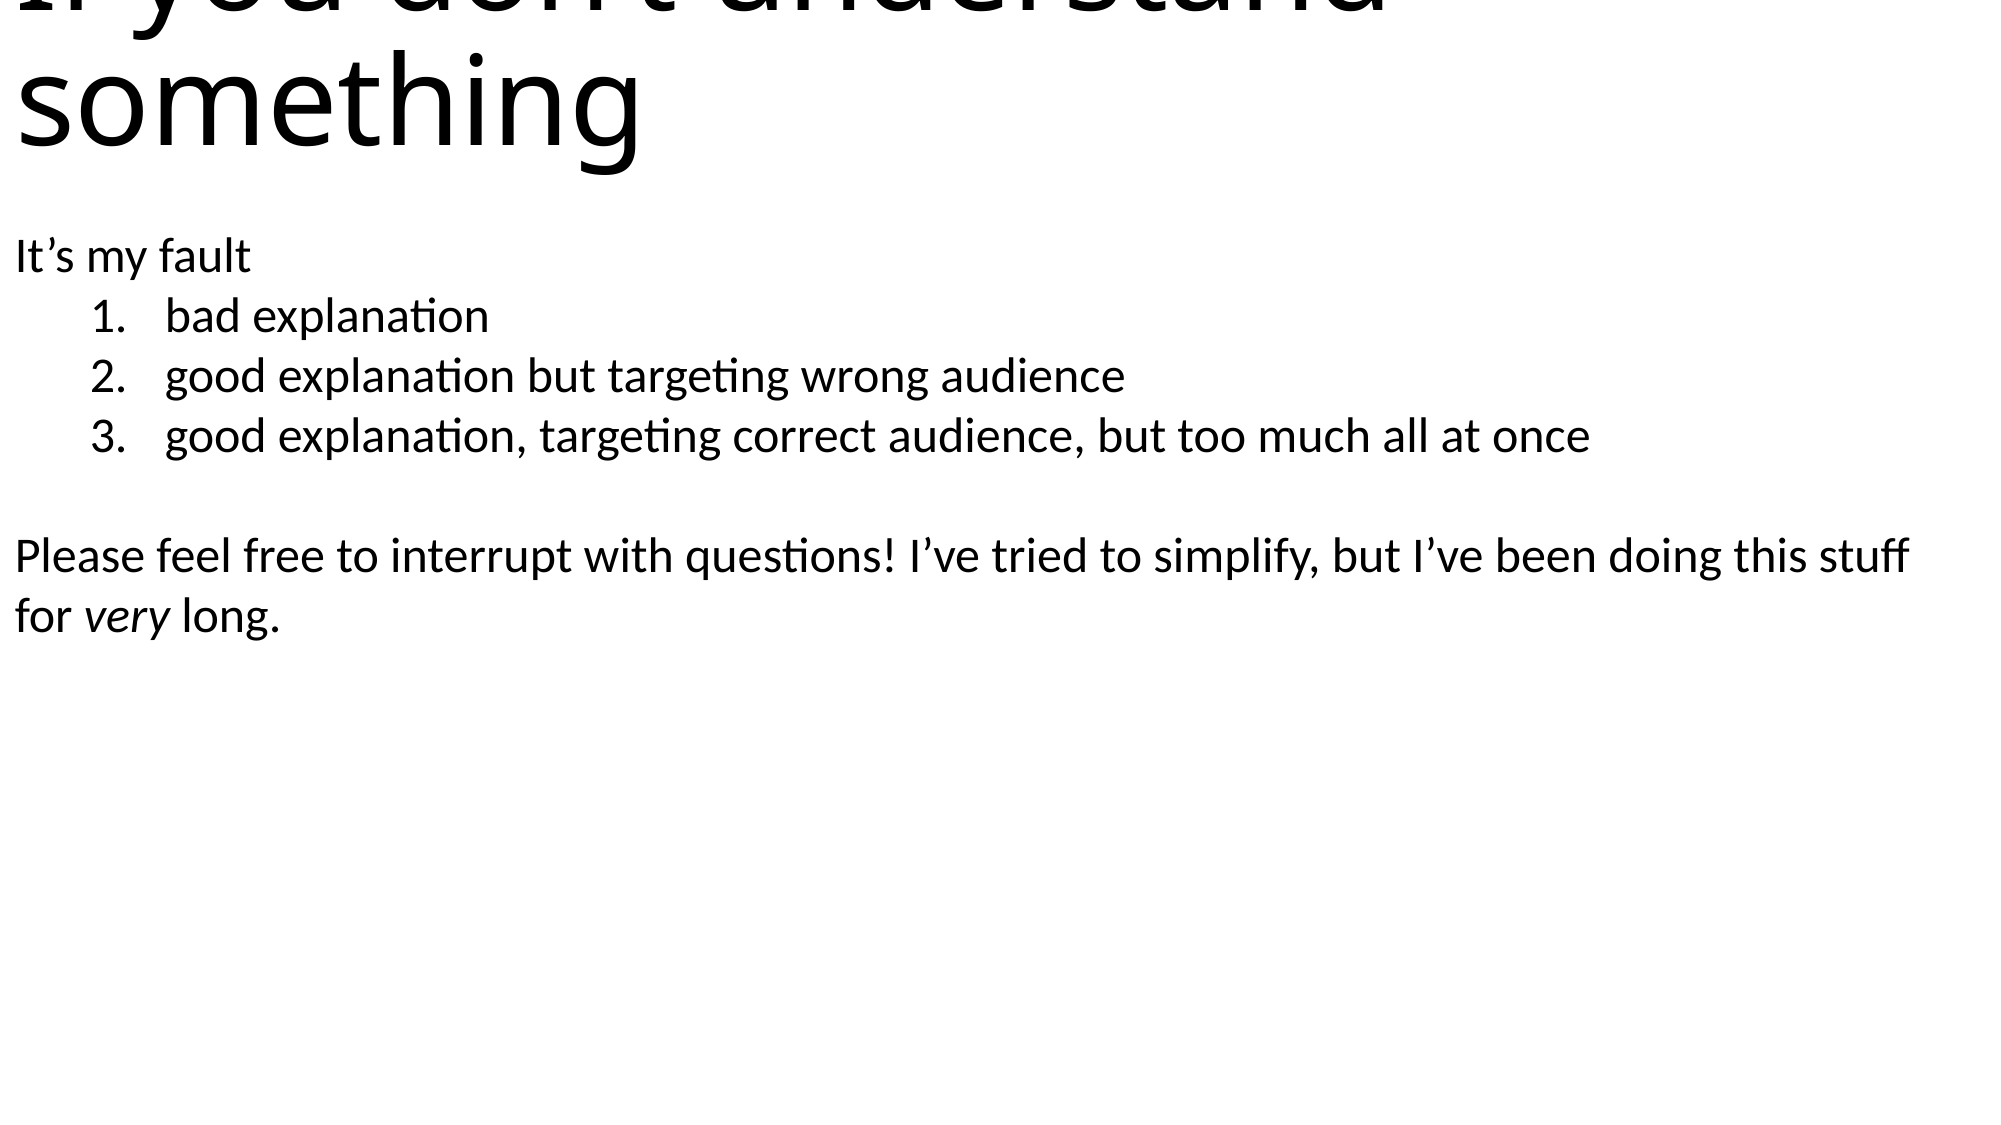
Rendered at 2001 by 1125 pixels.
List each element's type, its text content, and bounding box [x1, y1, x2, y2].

text_box It’s my fault bad explanation good explanation but targeting wrong audience good explanation, targeting correct audience, but too much all at once Please feel free to interrupt with questions! I’ve tried to simplify, but I’ve been doing this stuff for very long. [0, 215, 1975, 711]
text_box If you don’t understand something [0, 0, 1975, 181]
